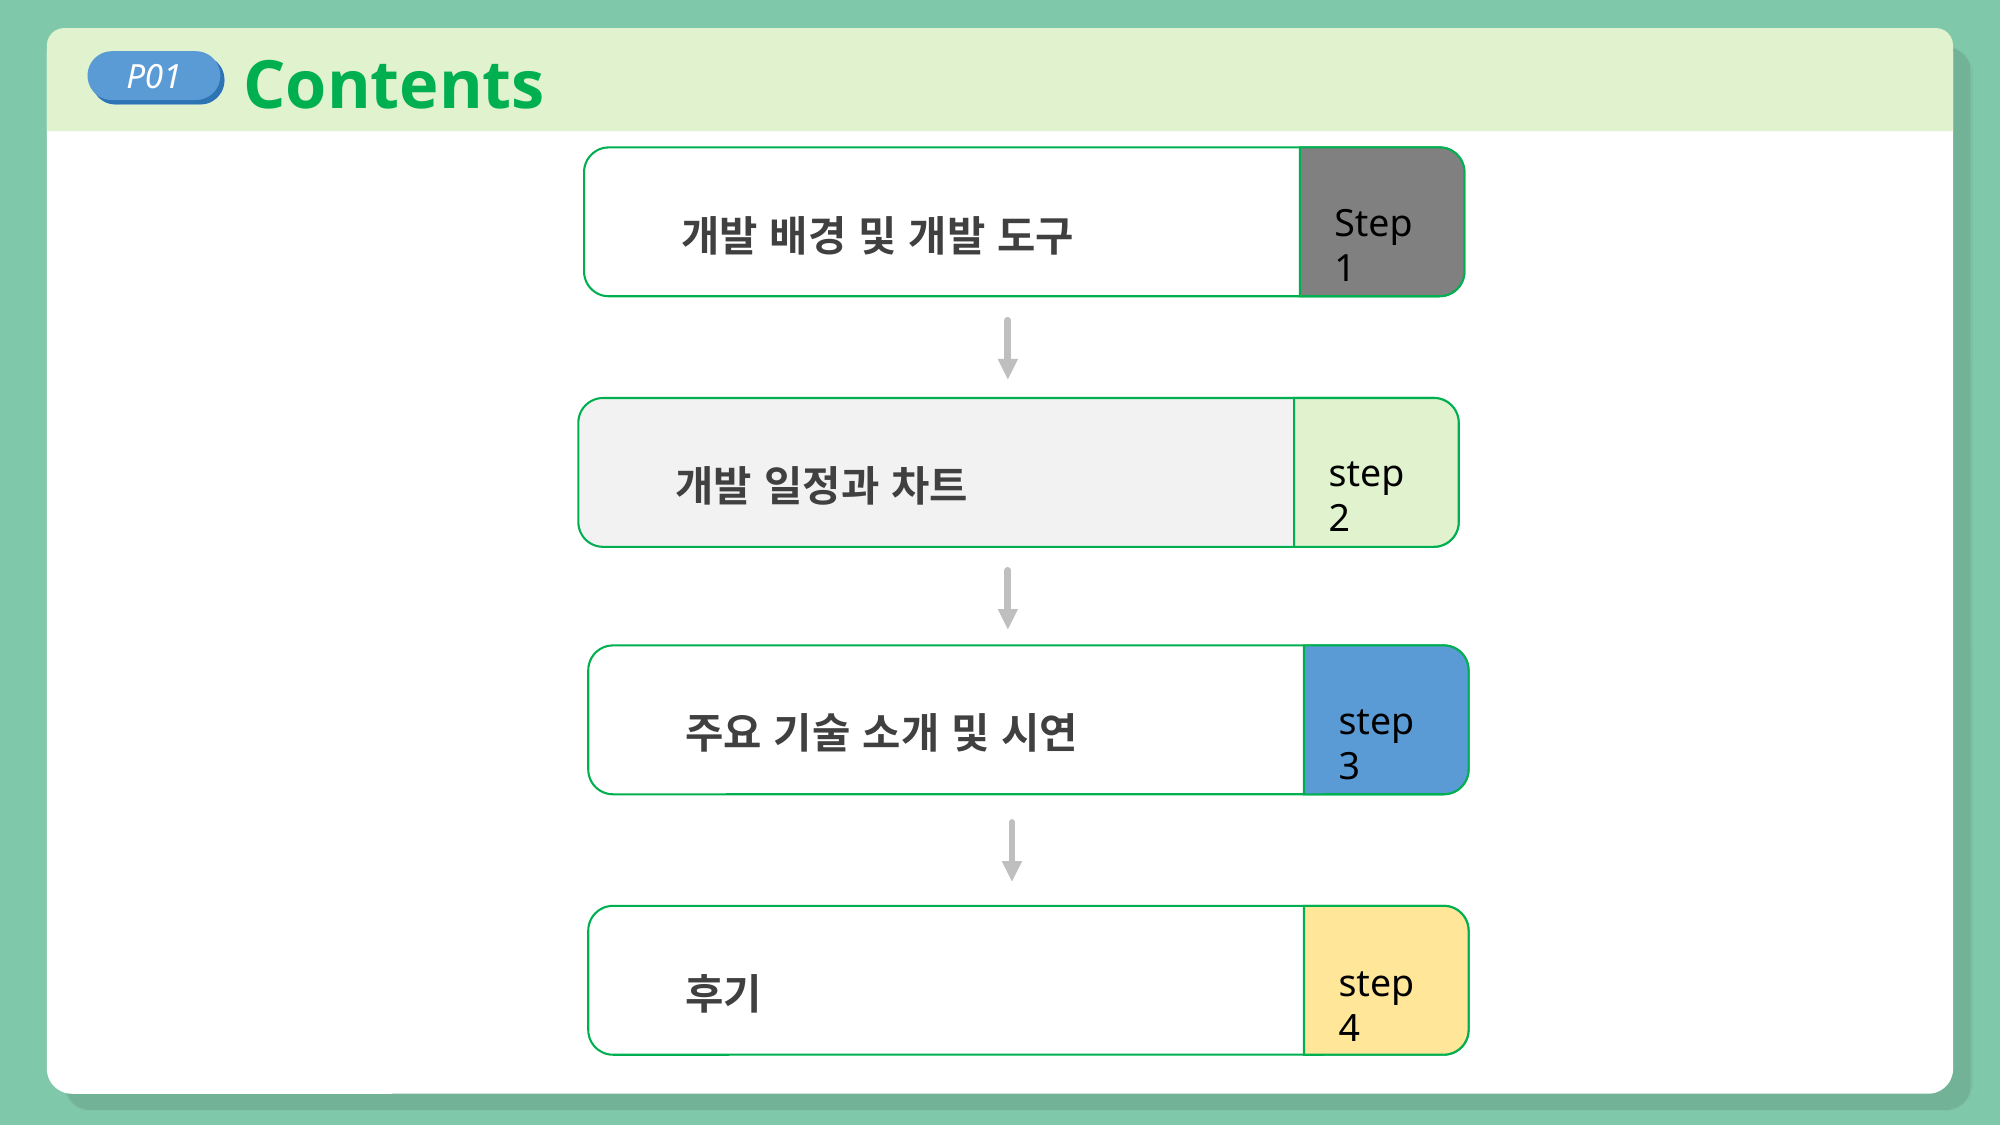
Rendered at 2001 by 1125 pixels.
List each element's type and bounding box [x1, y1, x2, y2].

text_box [46, 28, 1954, 1094]
